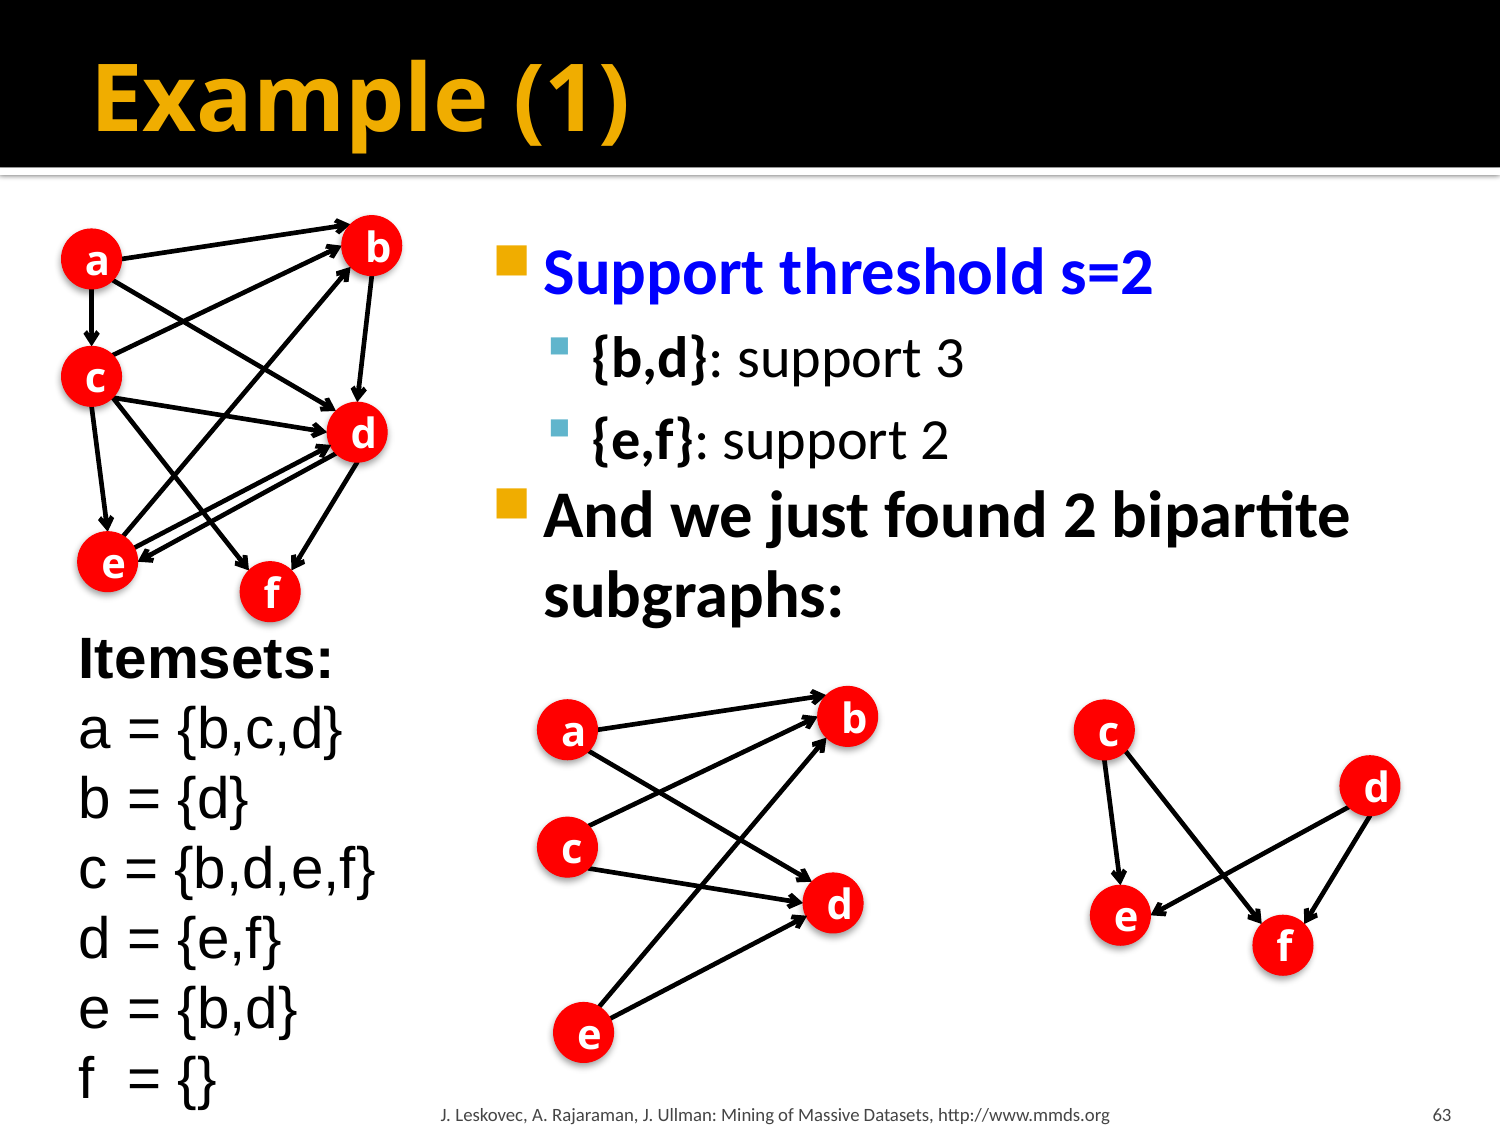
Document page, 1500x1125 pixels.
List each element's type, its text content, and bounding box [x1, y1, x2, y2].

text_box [1104, 759, 1119, 886]
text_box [112, 245, 119, 356]
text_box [122, 266, 351, 537]
text_box e [1089, 891, 1145, 946]
text_box c [536, 816, 582, 878]
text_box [112, 363, 116, 395]
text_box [608, 1016, 808, 1020]
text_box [588, 716, 595, 826]
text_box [1304, 815, 1370, 925]
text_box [132, 545, 332, 549]
text_box c [1073, 699, 1135, 761]
text_box Itemsets: a = {b,c,d} b = {d} c = {b,d,e,f} d = {e,f} e = {b,d} f = {} [64, 612, 391, 1118]
text_box e [77, 538, 133, 593]
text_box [597, 695, 827, 730]
text_box e [553, 1001, 615, 1063]
list Support threshold s=2 {b,d}: support 3 {e,f}: support 2 And we just found 2 bipartite subgraphs: [462, 212, 1488, 1075]
text_box f [239, 569, 301, 612]
slide_number 63 [1345, 1080, 1467, 1125]
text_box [588, 834, 592, 867]
text_box b [827, 685, 879, 747]
text_box c [61, 346, 106, 407]
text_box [1266, 806, 1349, 916]
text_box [121, 224, 351, 259]
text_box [291, 462, 358, 571]
text_box d [355, 408, 388, 463]
text_box d [1339, 755, 1401, 817]
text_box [253, 558, 285, 562]
text_box f [1252, 925, 1314, 976]
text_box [112, 397, 250, 571]
text_box b [350, 215, 403, 276]
text_box d [832, 872, 864, 934]
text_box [588, 868, 592, 903]
title Example (1) [75, 12, 1425, 175]
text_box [598, 737, 827, 1008]
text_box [1125, 751, 1262, 925]
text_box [357, 275, 372, 403]
footer J. Leskovec, A. Rajaraman, J. Ullman: Mining of Massive Datasets, http://www.mmds.org [433, 1080, 1337, 1125]
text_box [91, 406, 106, 532]
text_box a [536, 699, 591, 761]
text_box a [61, 228, 115, 290]
